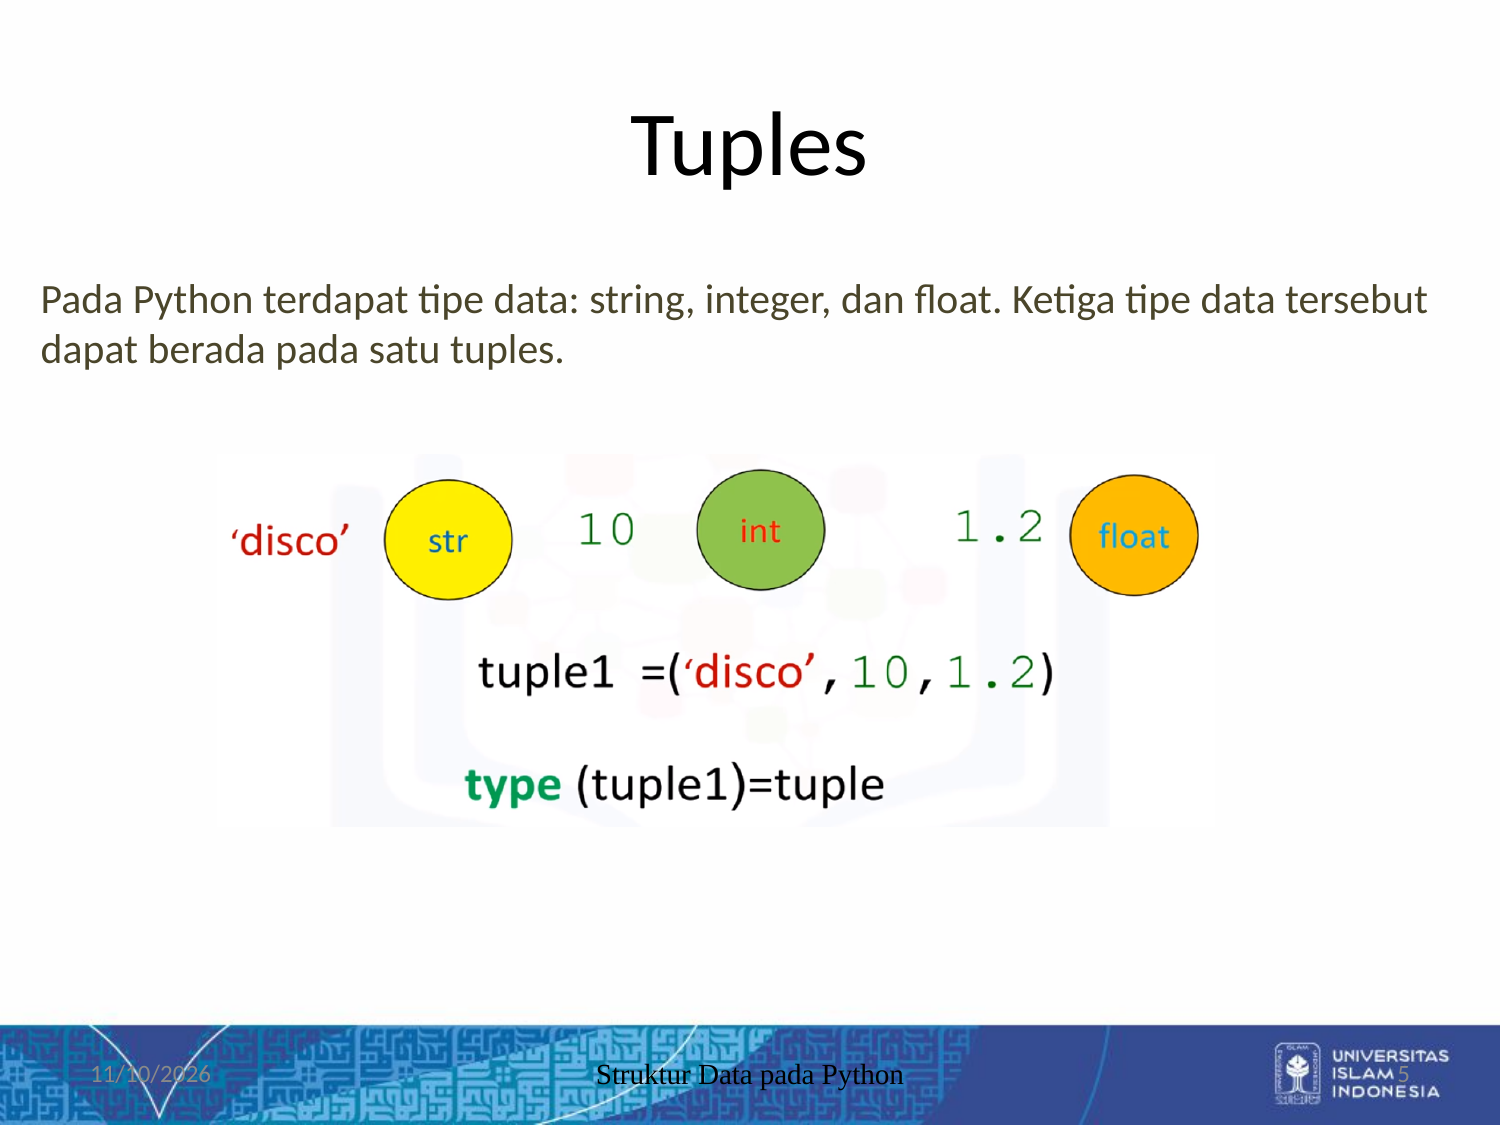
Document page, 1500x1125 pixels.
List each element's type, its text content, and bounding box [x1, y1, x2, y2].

picture [0, 0, 1500, 1125]
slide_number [75, 1042, 425, 1103]
slide_number 5 [1074, 1042, 1425, 1103]
title Tuples [75, 45, 1425, 233]
footer Struktur Data pada Python [512, 1042, 988, 1103]
text_box Pada Python terdapat tipe data: string, integer, dan float. Ketiga tipe data tersebut dapat berada pada satu tuples. [25, 252, 1472, 392]
